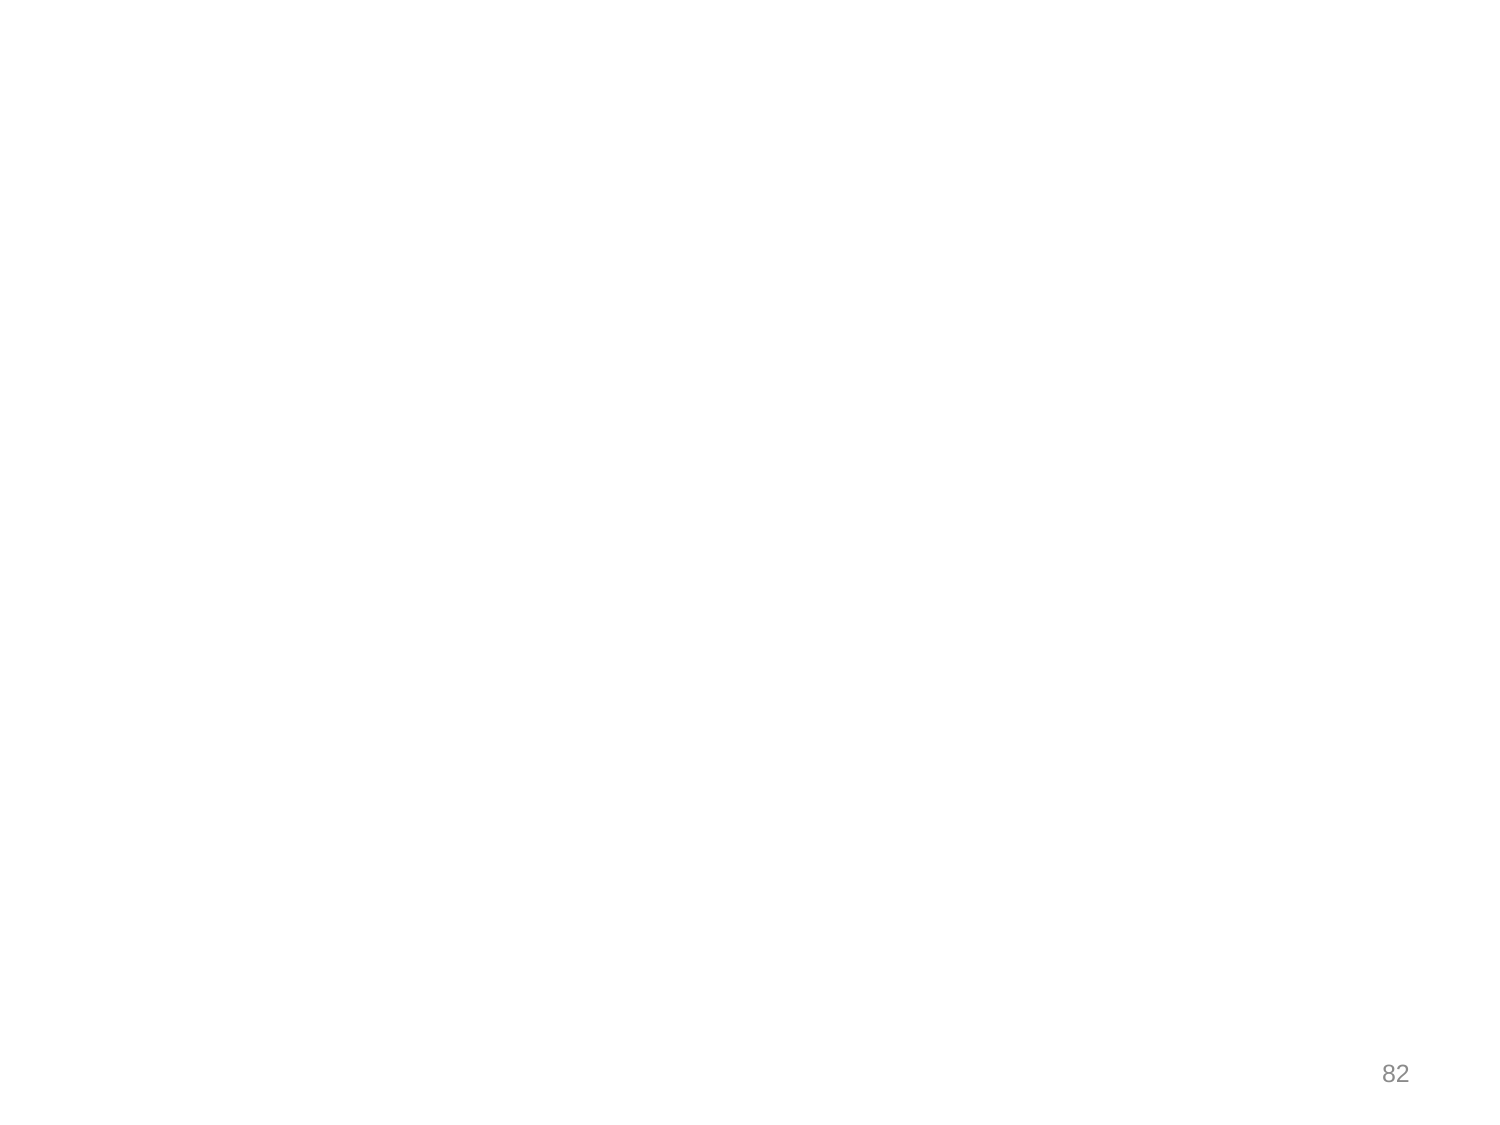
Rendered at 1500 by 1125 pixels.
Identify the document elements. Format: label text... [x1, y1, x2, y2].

slide_number 82 [1074, 1042, 1425, 1103]
